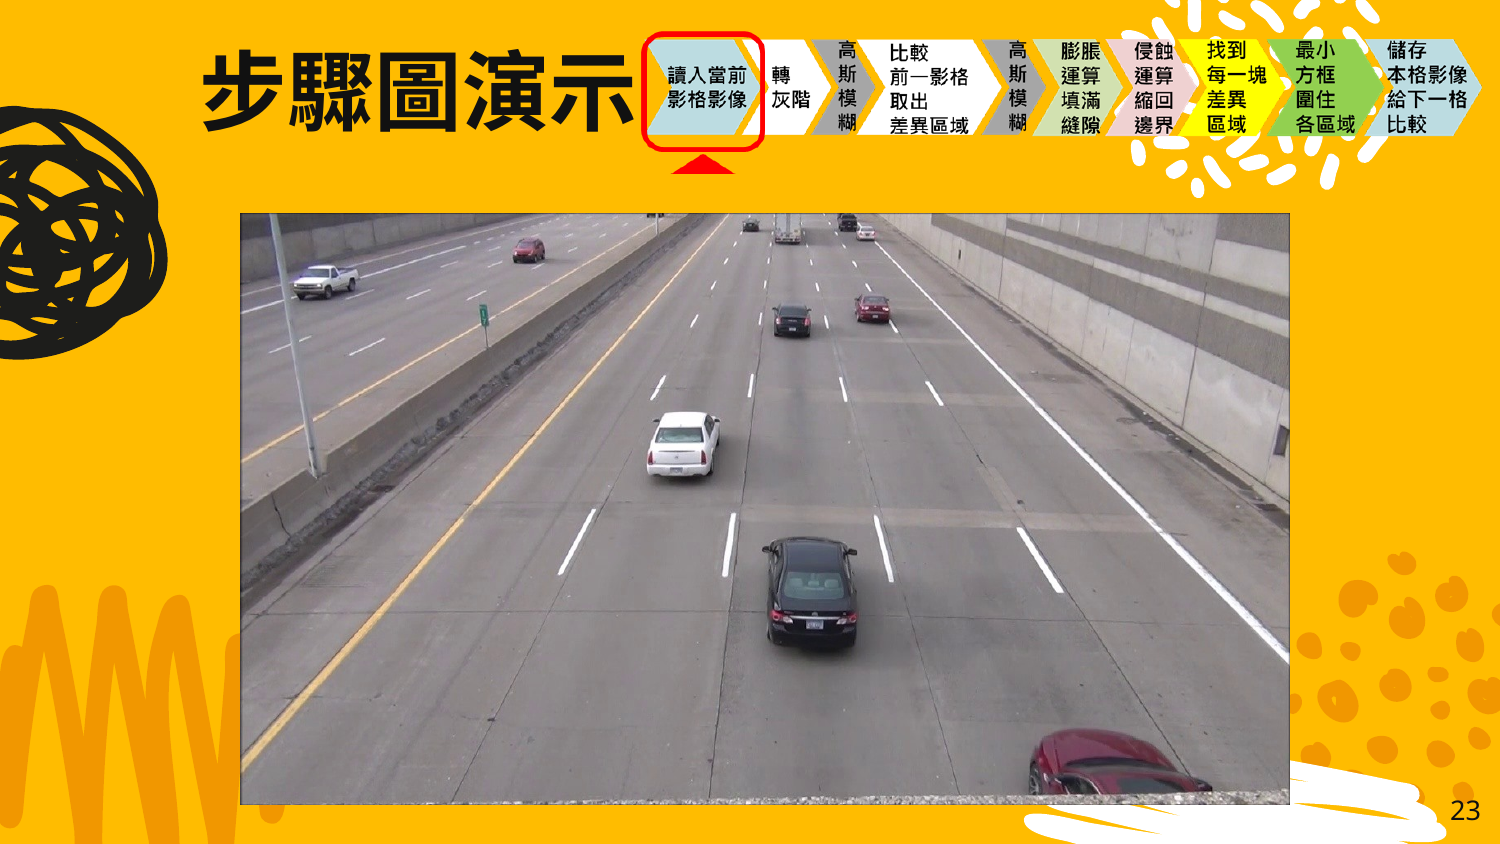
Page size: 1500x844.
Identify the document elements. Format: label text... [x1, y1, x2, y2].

slide_number 23 [1391, 779, 1482, 844]
picture [641, 31, 1482, 174]
picture [239, 213, 1291, 805]
title 步驟圖演示 [199, 39, 635, 142]
